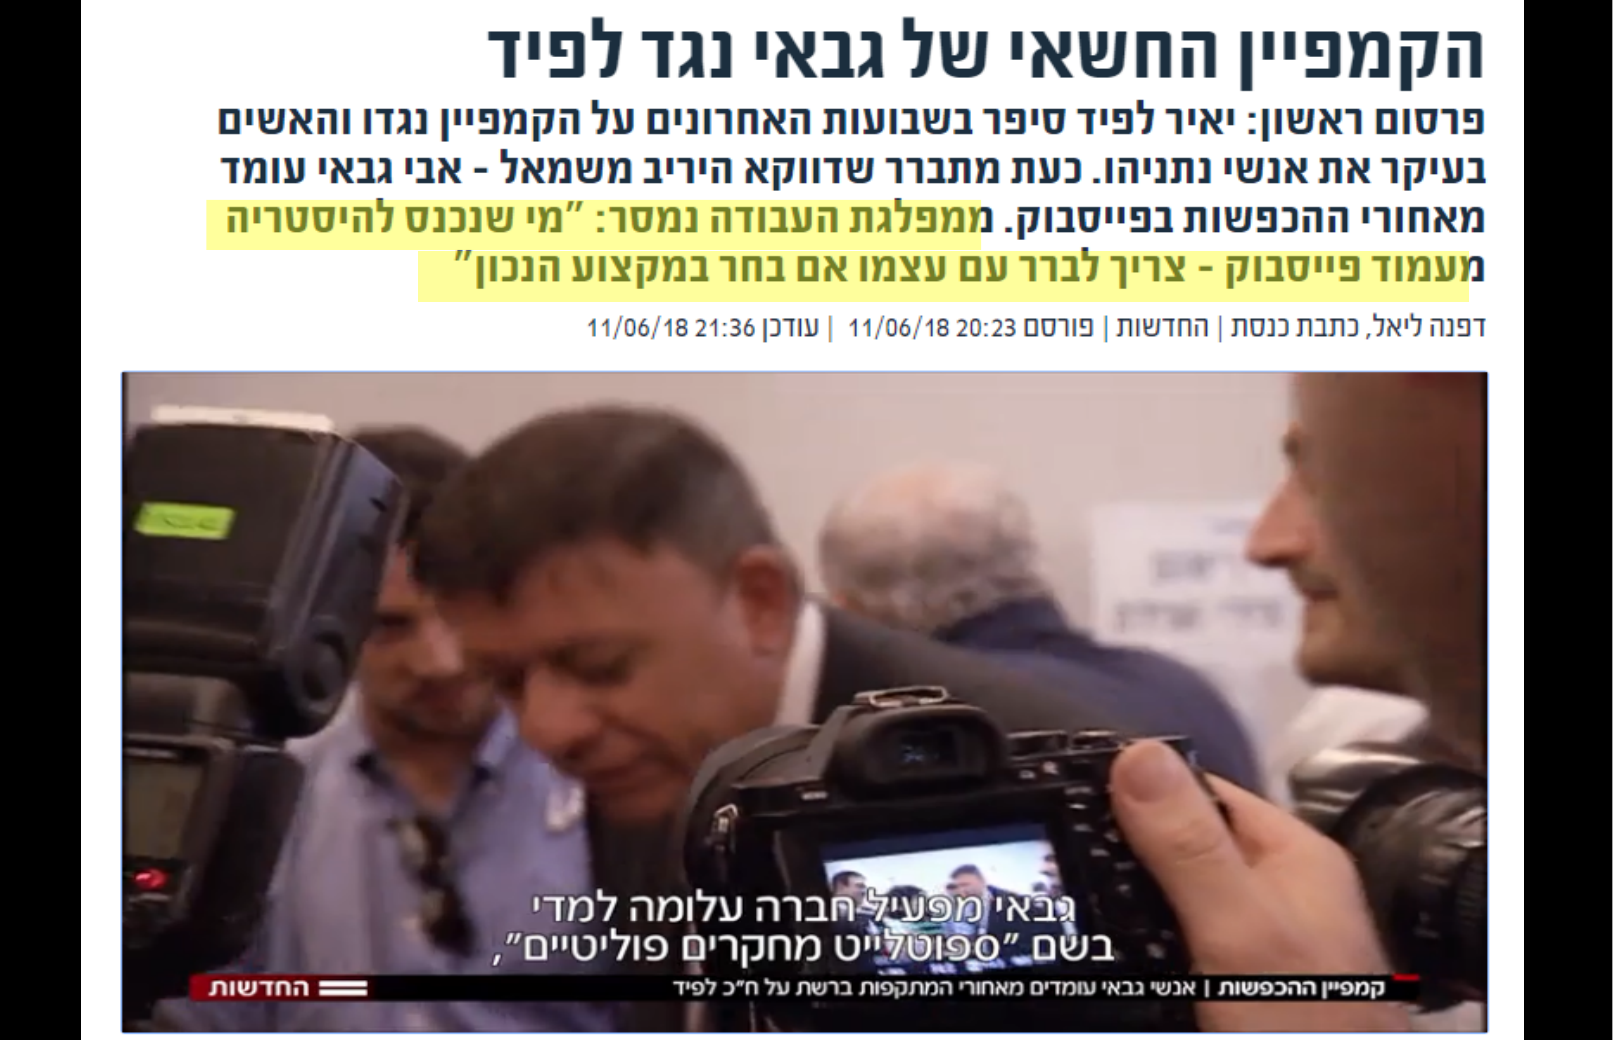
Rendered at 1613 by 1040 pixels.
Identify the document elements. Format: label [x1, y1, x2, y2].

picture [80, 0, 1524, 1040]
